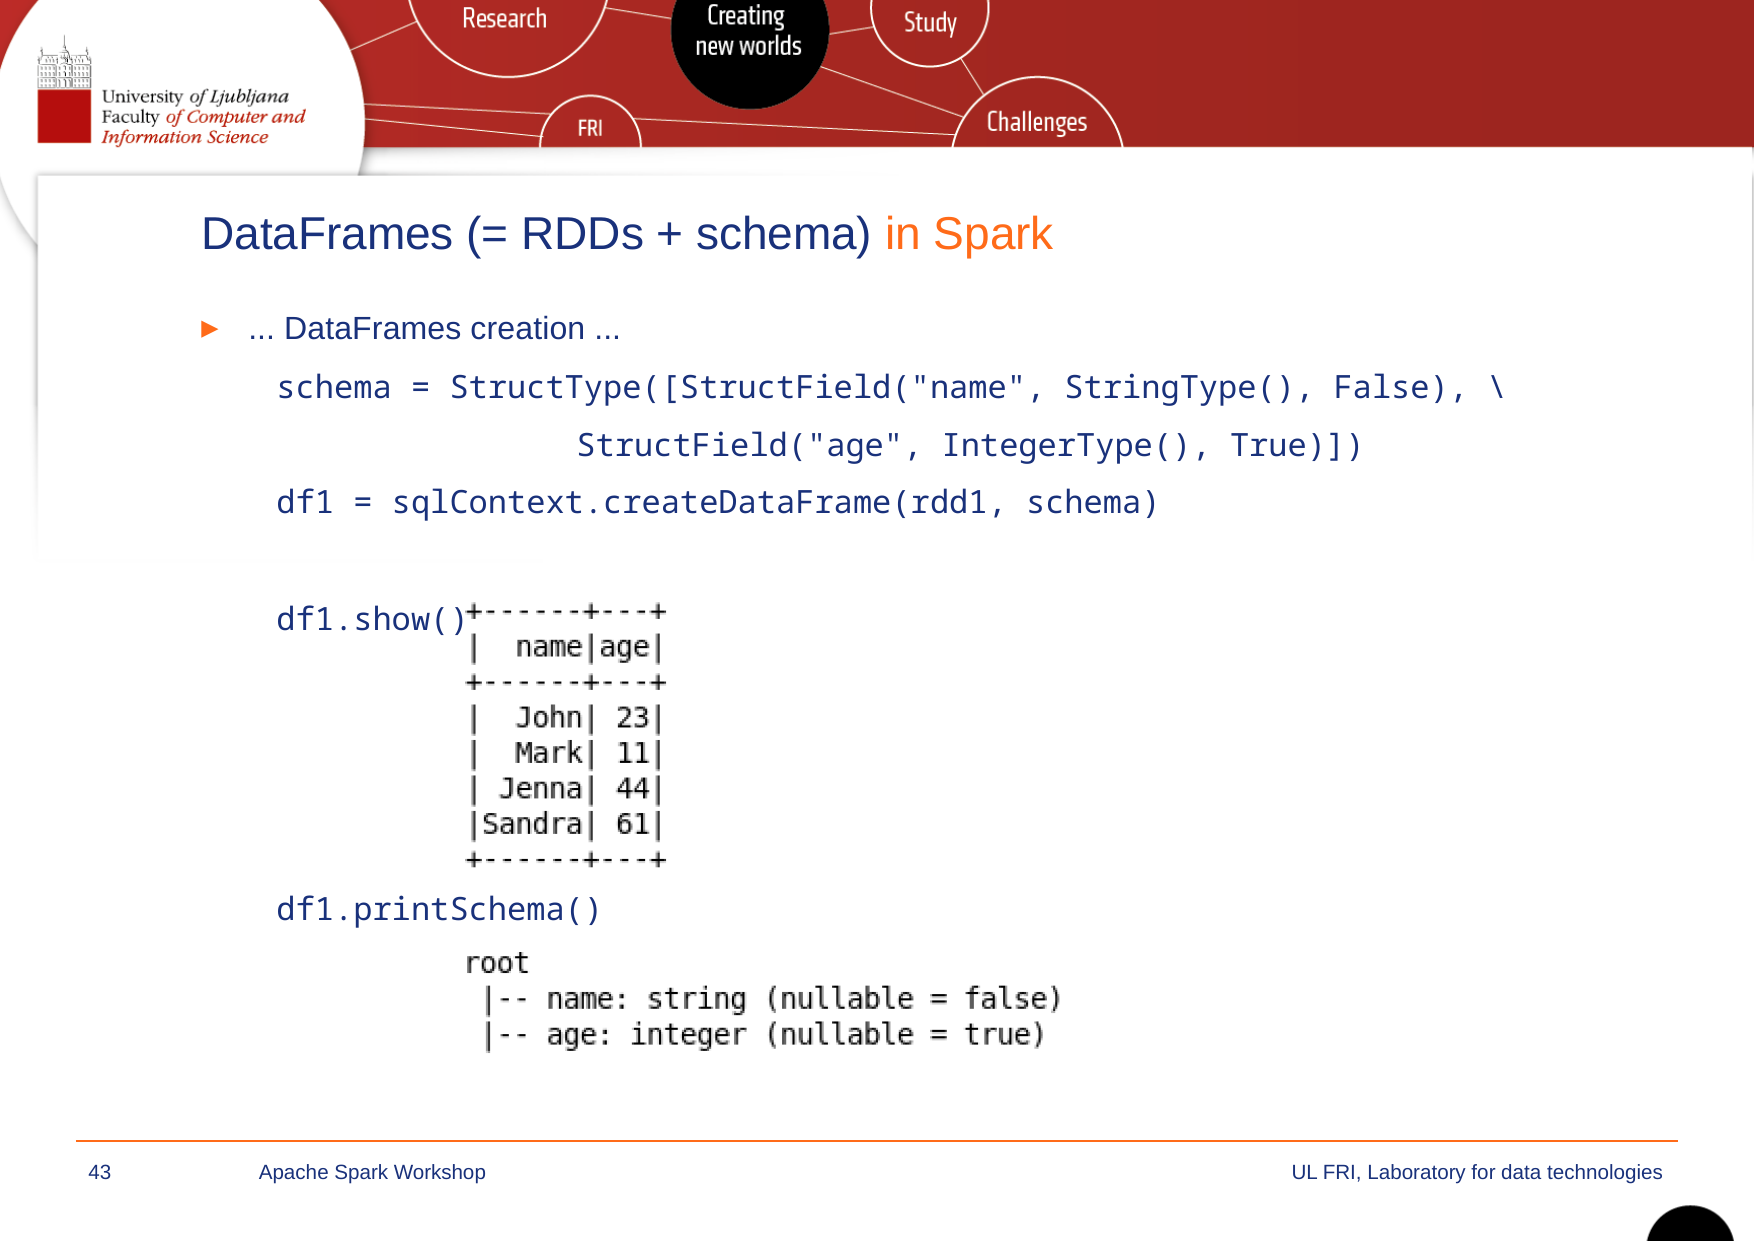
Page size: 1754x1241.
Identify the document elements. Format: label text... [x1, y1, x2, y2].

list ... DataFrames creation ... schema = StructType([StructField("name", StringType(), False), \ StructField("age", IntegerType(), True)]) df1 = sqlContext.createDataFrame(rdd1, schema) df1.show() df1.printSchema() [186, 273, 1728, 1140]
picture [0, 0, 1754, 1241]
title DataFrames (= RDDs + schema) in Spark [186, 126, 1582, 273]
